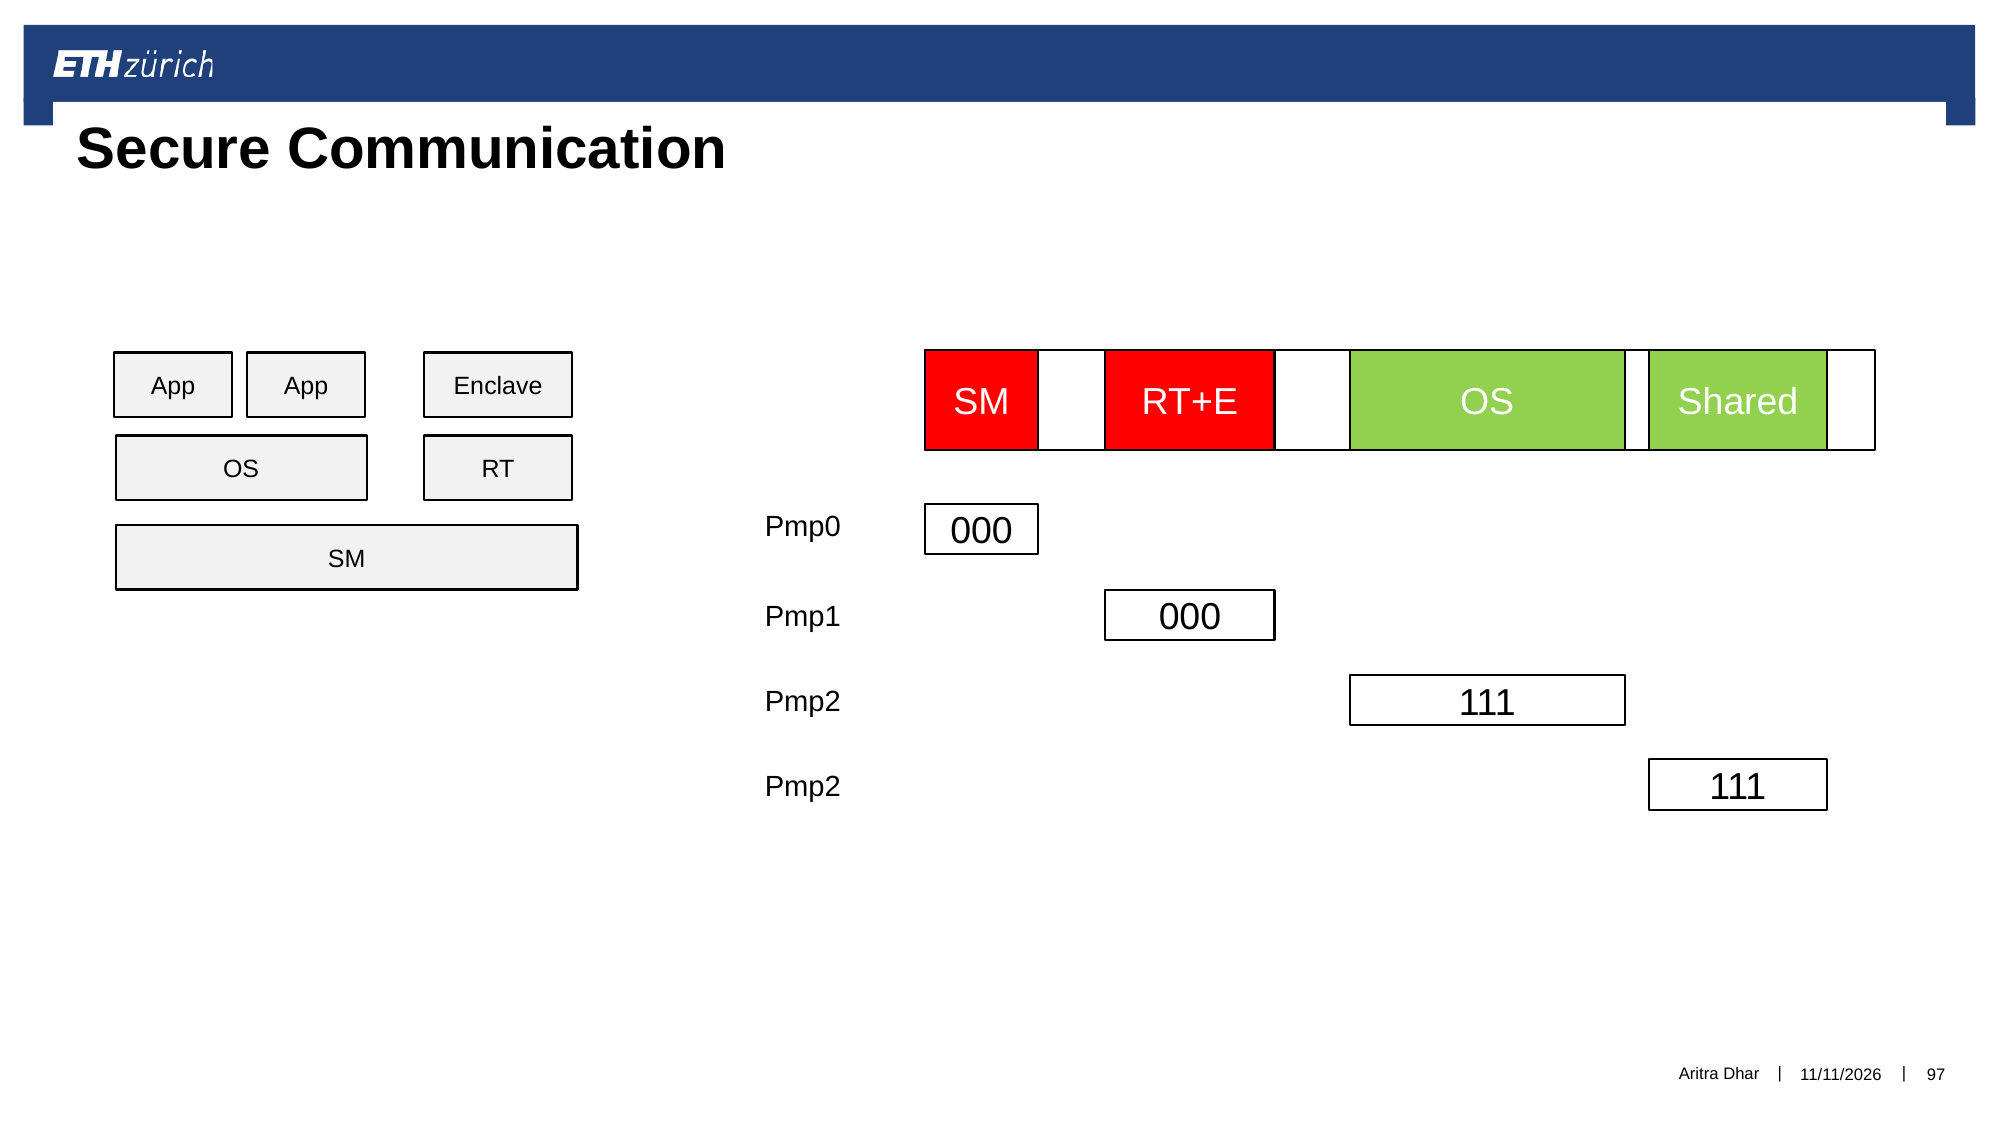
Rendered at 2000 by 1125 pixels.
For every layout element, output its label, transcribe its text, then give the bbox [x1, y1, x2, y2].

text_box 111 [1348, 673, 1627, 728]
slide_number 97 [1906, 1034, 1966, 1112]
text_box SM [114, 523, 580, 592]
text_box OS [114, 433, 369, 502]
text_box SM [922, 348, 1040, 452]
text_box 111 [1647, 757, 1829, 812]
footer Aritra Dhar [999, 1034, 1760, 1111]
text_box RT+E [1103, 348, 1277, 452]
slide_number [1790, 1034, 1892, 1112]
text_box App [112, 350, 234, 419]
text_box 000 [1103, 588, 1277, 642]
text_box OS [1348, 348, 1627, 452]
text_box Pmp2 [750, 760, 857, 811]
text_box [1040, 348, 1103, 452]
text_box Pmp2 [750, 674, 857, 725]
text_box [1277, 348, 1348, 452]
text_box [1829, 348, 1877, 452]
title Secure Communication [53, 101, 1946, 262]
text_box Enclave [422, 350, 574, 419]
text_box Pmp0 [750, 499, 857, 550]
text_box App [245, 350, 367, 419]
text_box 000 [922, 502, 1040, 556]
text_box RT [422, 433, 574, 502]
text_box Shared [1647, 348, 1829, 452]
text_box [1627, 348, 1647, 452]
text_box Pmp1 [750, 589, 857, 640]
